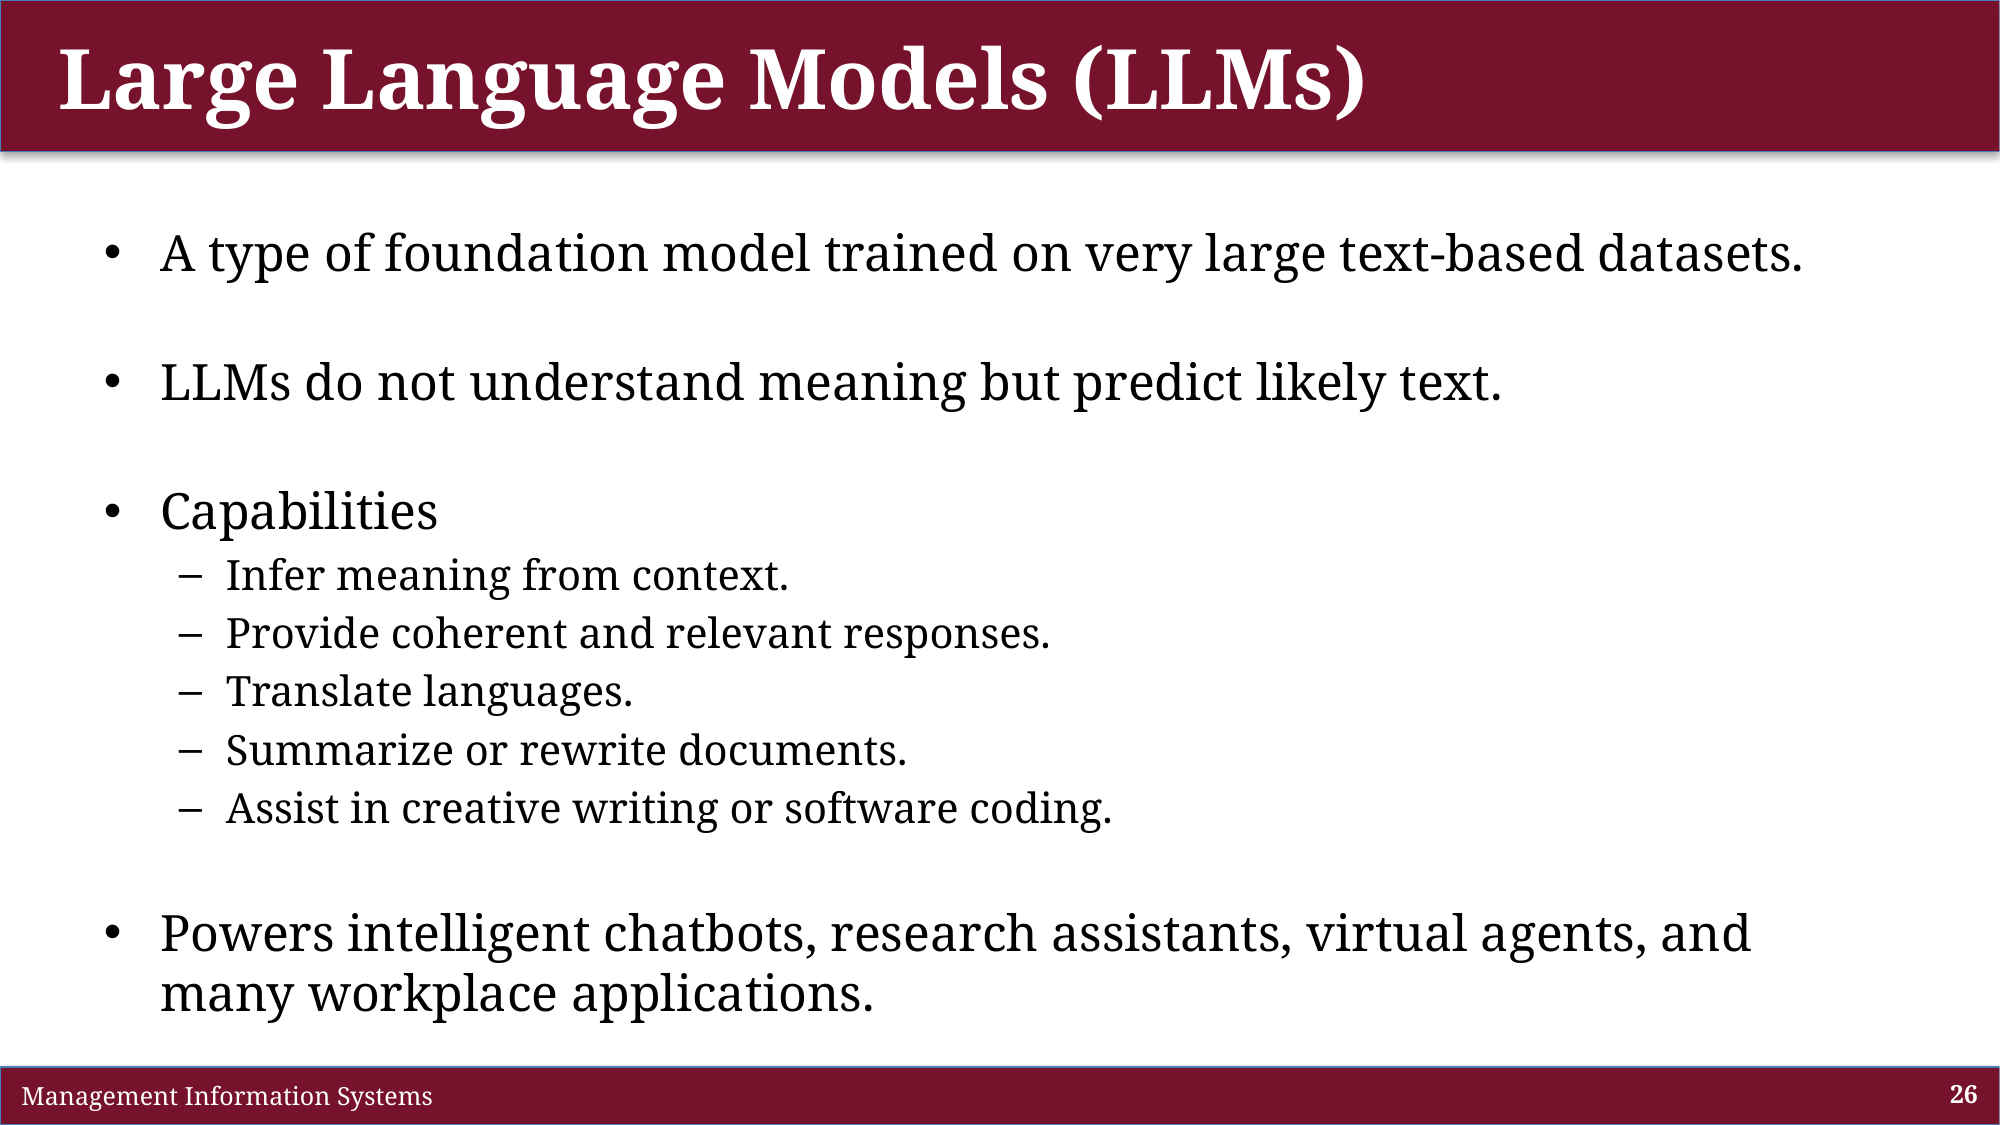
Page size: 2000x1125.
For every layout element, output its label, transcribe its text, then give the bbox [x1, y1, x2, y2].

list A type of foundation model trained on very large text-based datasets. LLMs do not understand meaning but predict likely text. Capabilities Infer meaning from context. Provide coherent and relevant responses. Translate languages. Summarize or rewrite documents. Assist in creative writing or software coding. Powers intelligent chatbots, research assistants, virtual agents, and many workplace applications. [88, 213, 1911, 1047]
slide_number 26 [1649, 1066, 2000, 1125]
text_box [475, 1066, 1649, 1125]
title Large Language Models (LLMs) [0, 0, 2000, 152]
footer Management Information Systems [0, 1066, 475, 1125]
